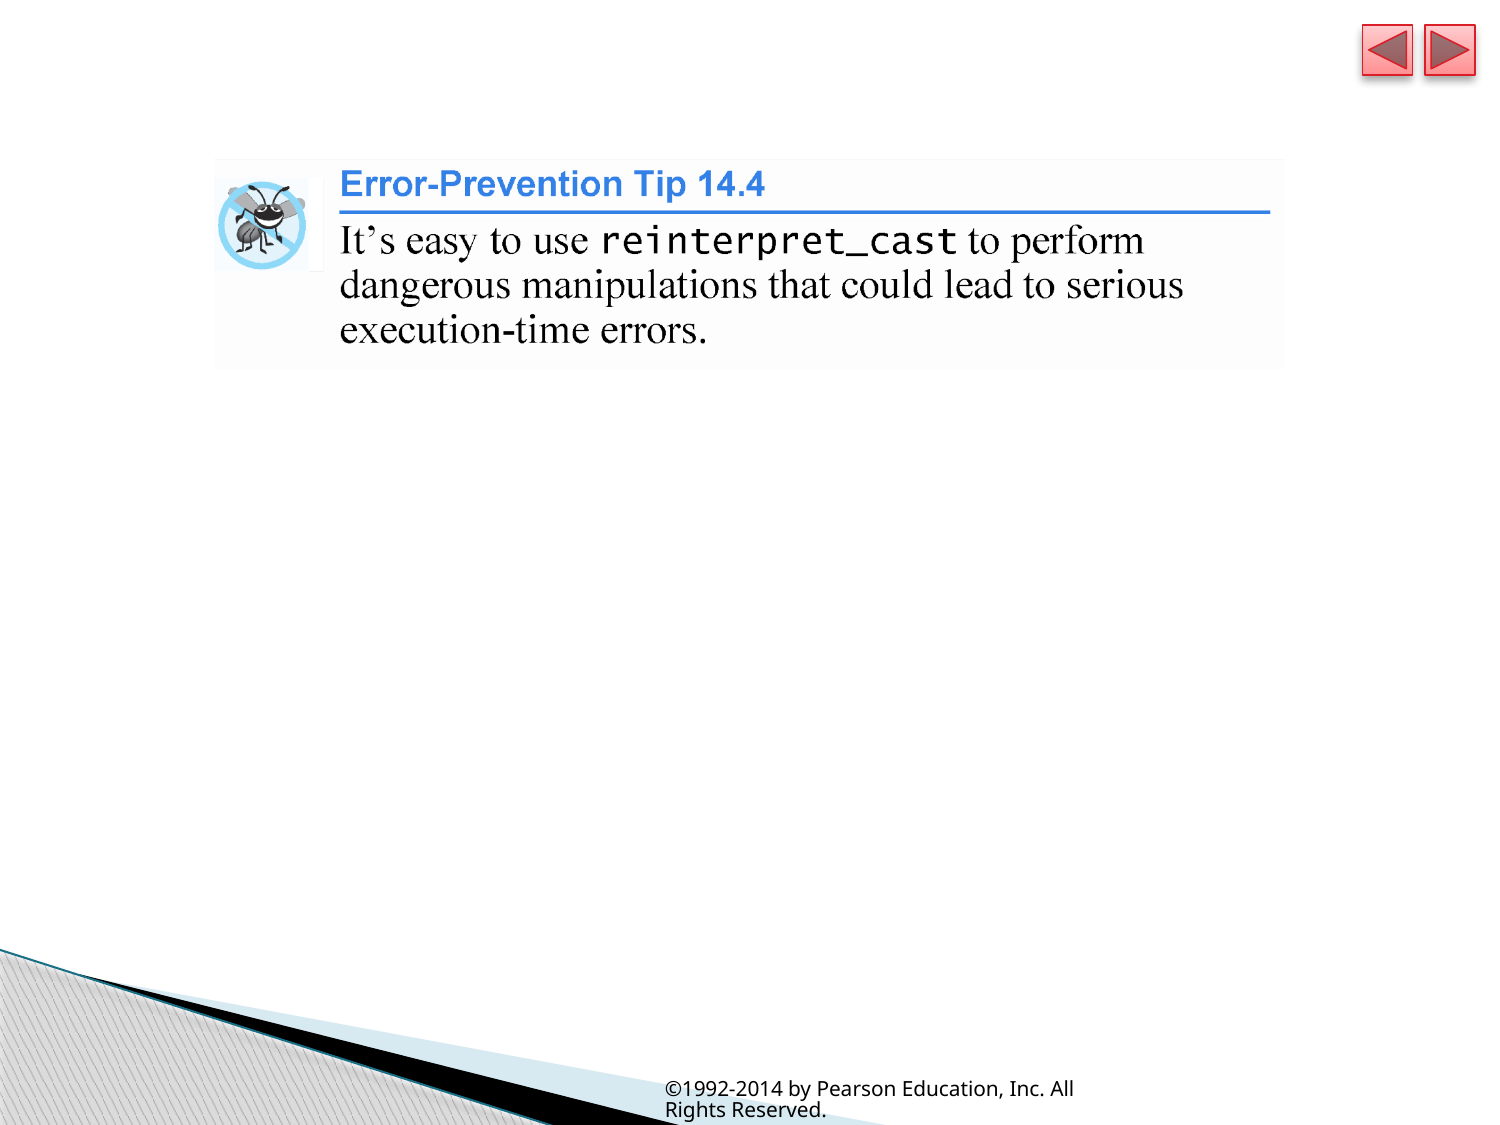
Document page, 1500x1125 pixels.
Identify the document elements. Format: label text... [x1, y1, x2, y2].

picture [0, 106, 1500, 1018]
footer ©1992-2014 by Pearson Education, Inc. All Rights Reserved. [650, 1051, 1105, 1112]
